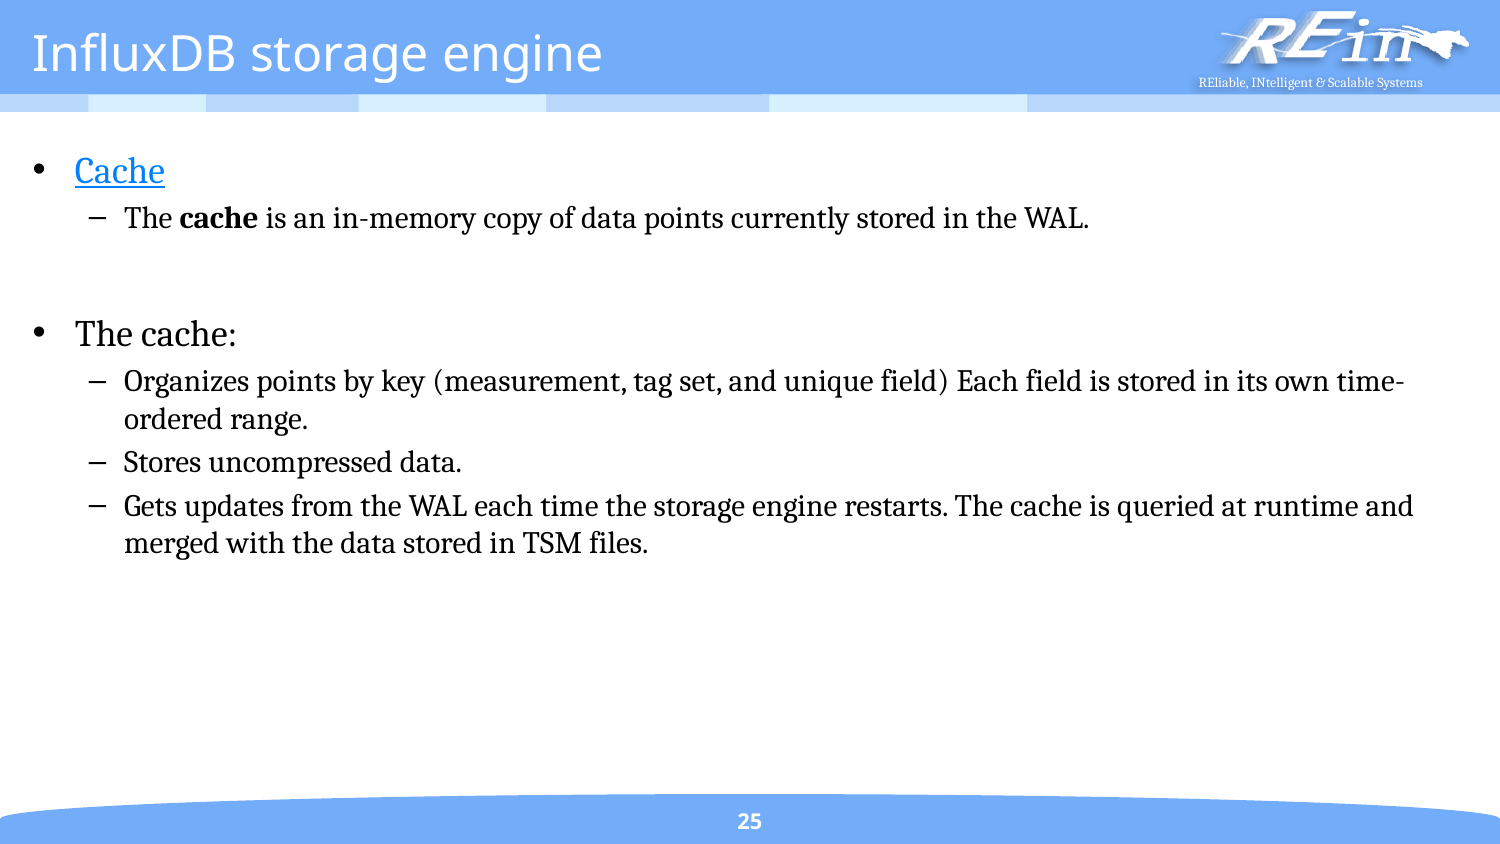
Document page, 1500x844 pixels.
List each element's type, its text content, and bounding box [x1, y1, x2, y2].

slide_number 25 [667, 802, 833, 842]
list Cache The cache is an in-memory copy of data points currently stored in the WAL. The cache: Organizes points by key (measurement, tag set, and unique field) Each field is stored in its own time-ordered range. Stores uncompressed data. Gets updates from the WAL each time the storage engine restarts. The cache is queried at runtime and merged with the data stored in TSM files. [17, 138, 1471, 786]
title InfluxDB storage engine [17, 17, 1136, 86]
